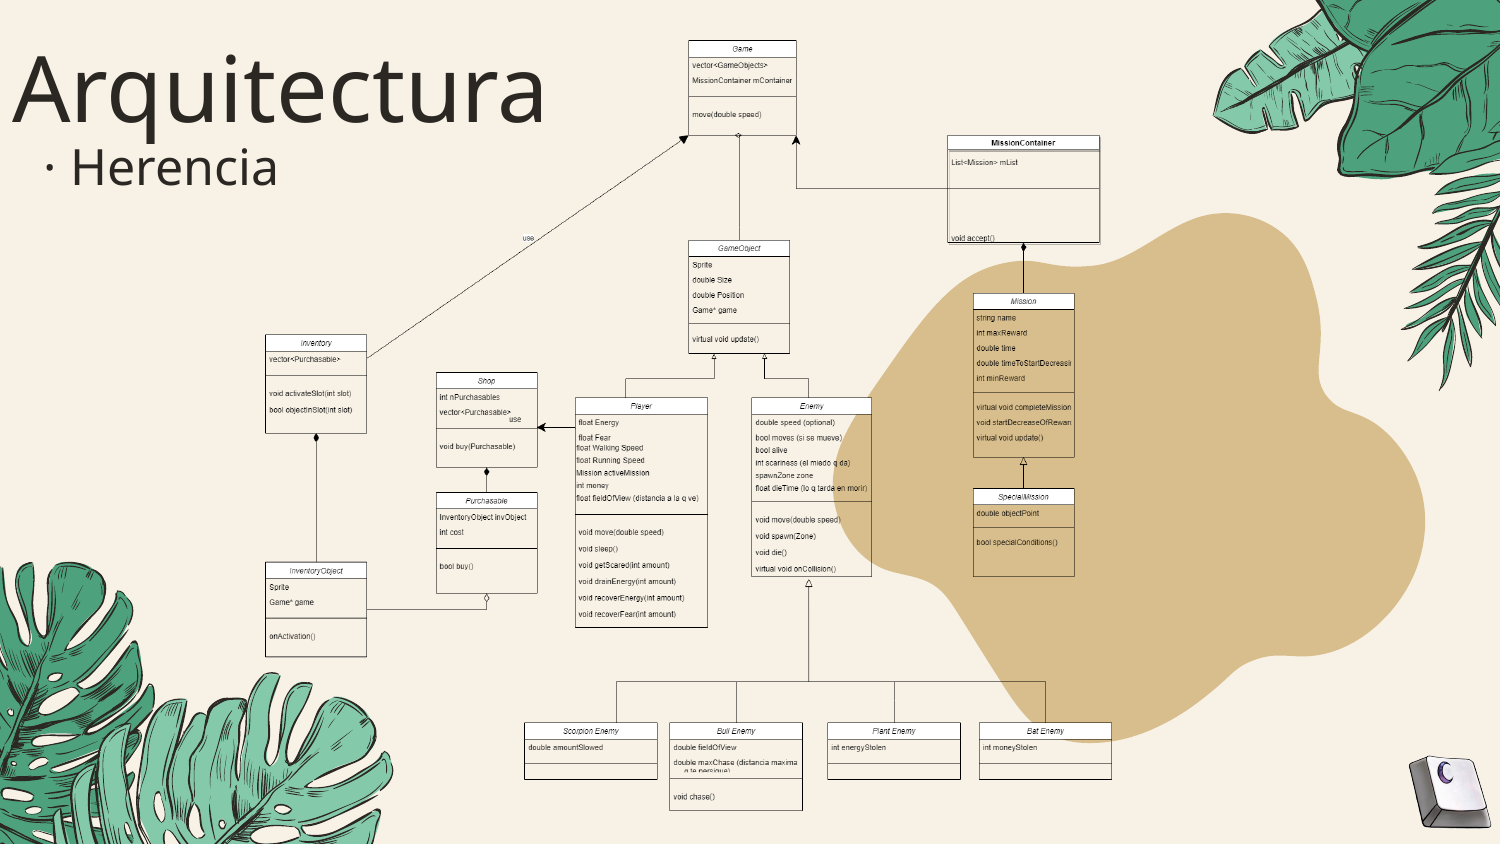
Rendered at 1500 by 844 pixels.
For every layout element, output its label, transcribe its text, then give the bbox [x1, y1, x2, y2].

title Arquitectura [0, 0, 649, 156]
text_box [1116, 212, 1500, 762]
subtitle · Herencia [29, 120, 260, 288]
picture [1349, 701, 1500, 844]
picture [265, 40, 1112, 812]
